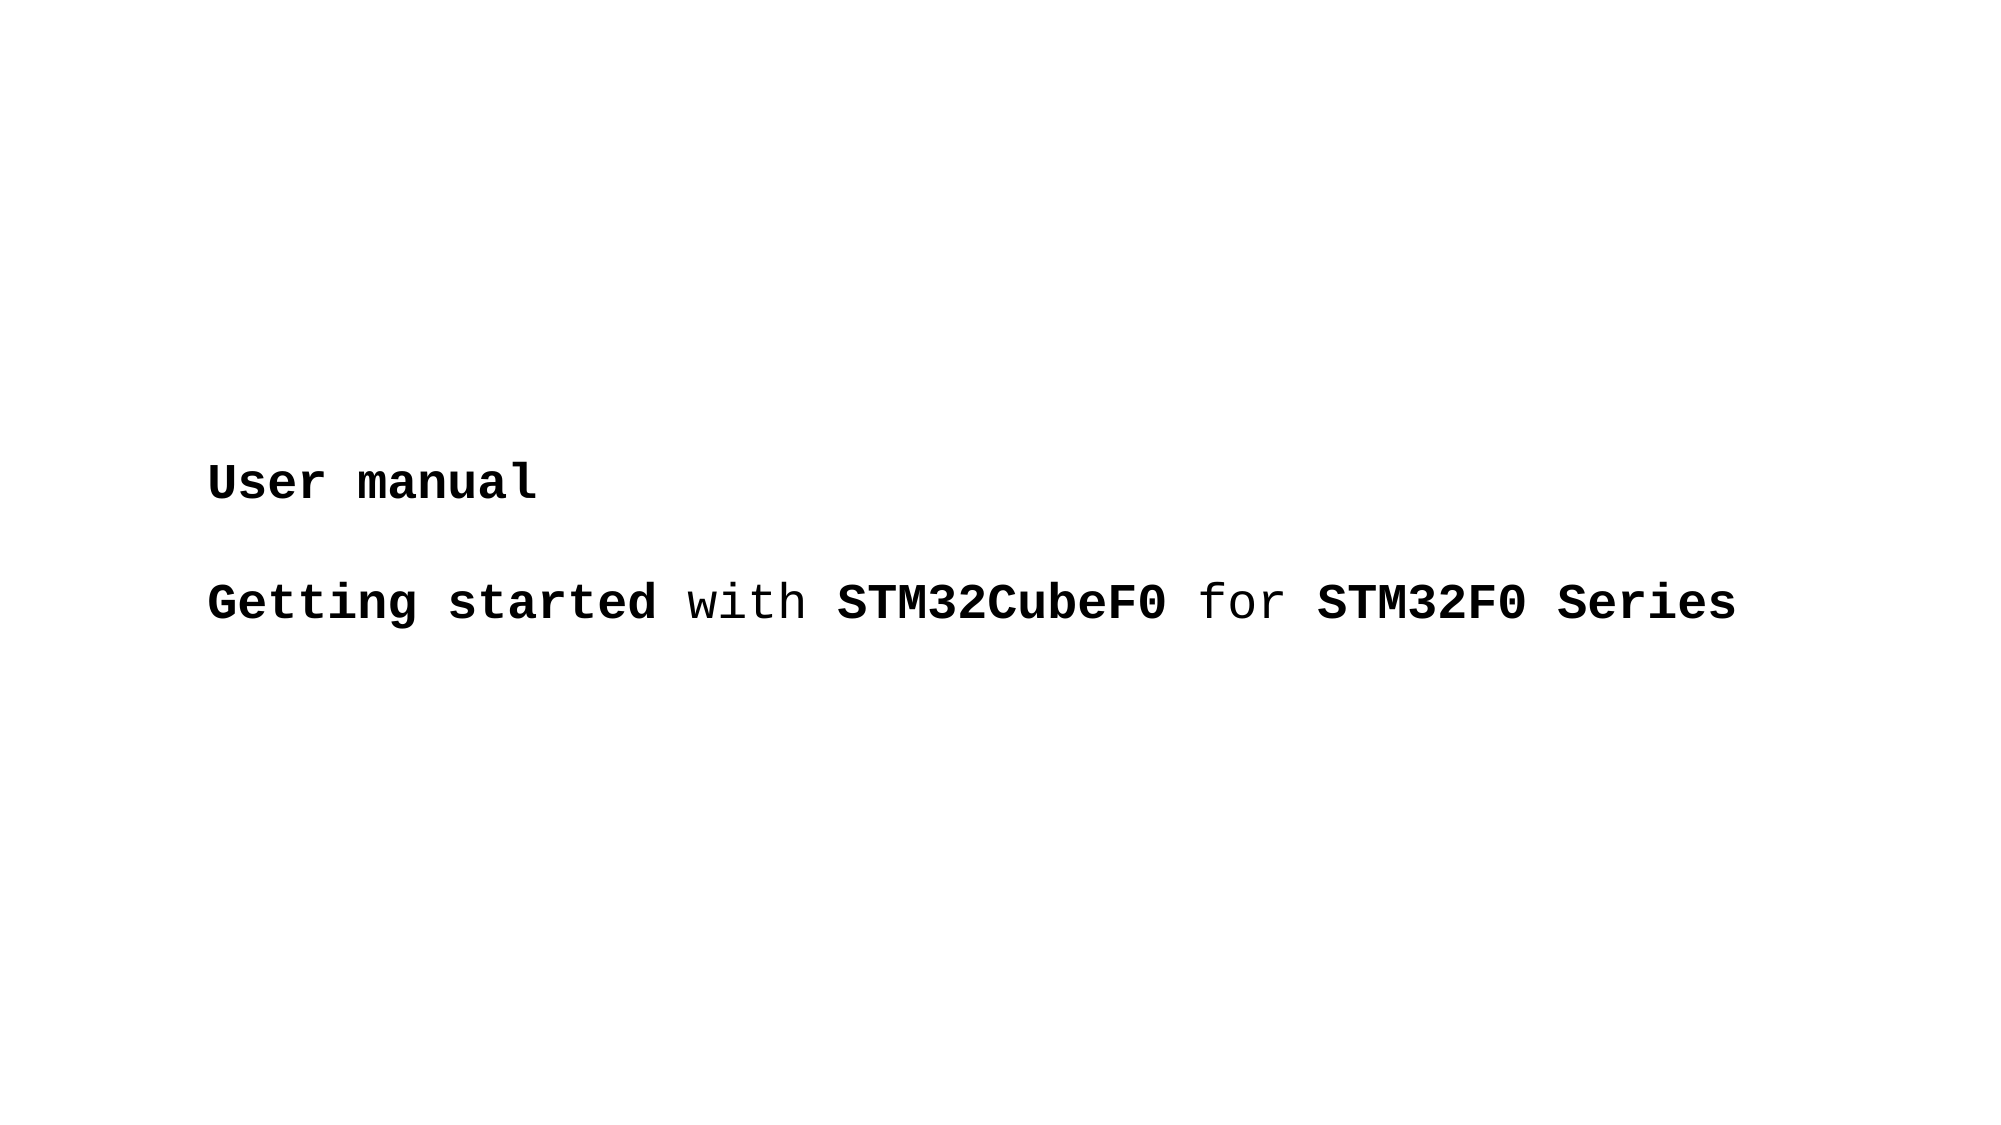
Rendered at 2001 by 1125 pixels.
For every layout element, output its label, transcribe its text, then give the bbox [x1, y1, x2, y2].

text_box User manual Getting started with STM32CubeF0 for STM32F0 Series [192, 381, 1771, 637]
